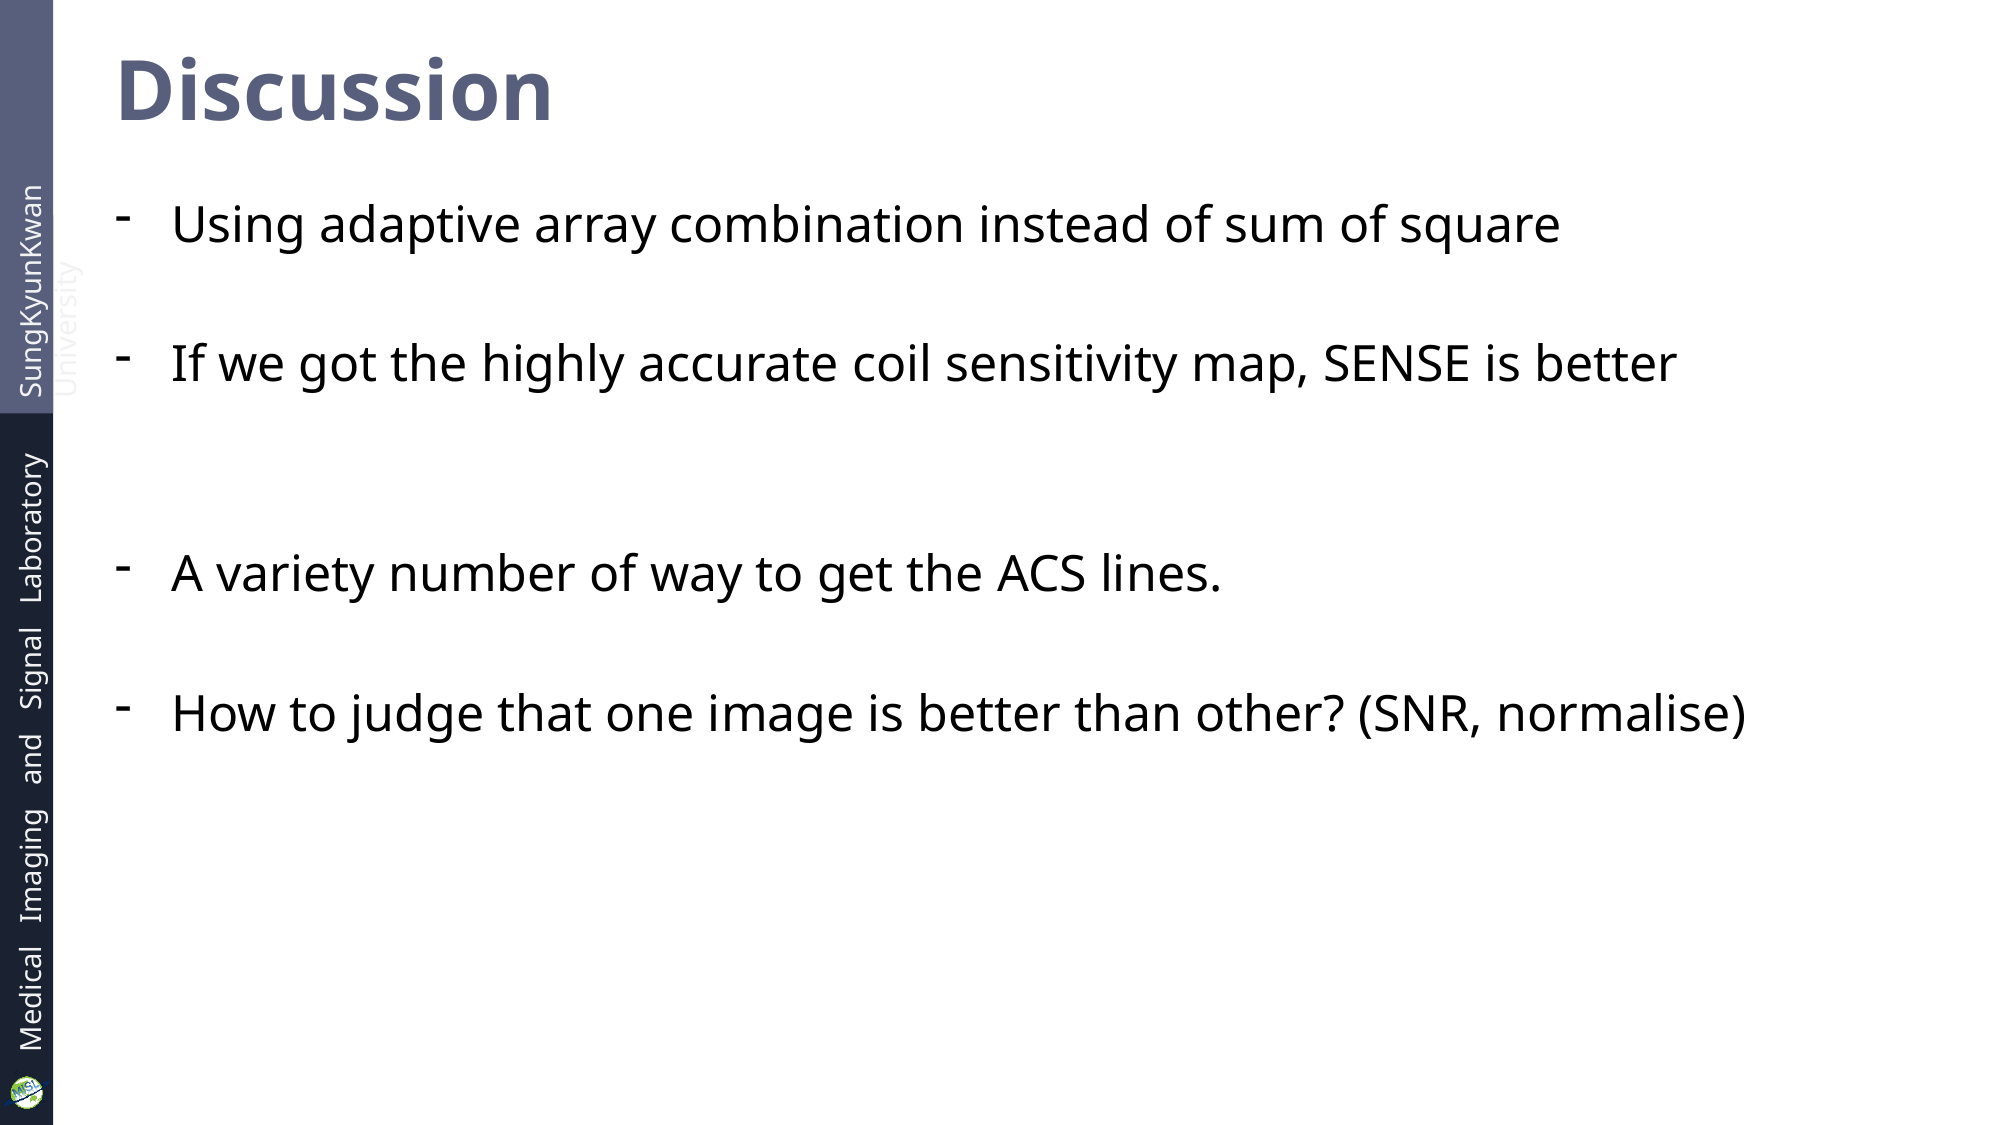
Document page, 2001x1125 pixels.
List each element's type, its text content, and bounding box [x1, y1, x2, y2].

list Using adaptive array combination instead of sum of square If we got the highly accurate coil sensitivity map, SENSE is better A variety number of way to get the ACS lines. How to judge that one image is better than other? (SNR, normalise) [99, 184, 1972, 1103]
picture [2, 1067, 51, 1116]
title Discussion [99, 42, 1935, 133]
